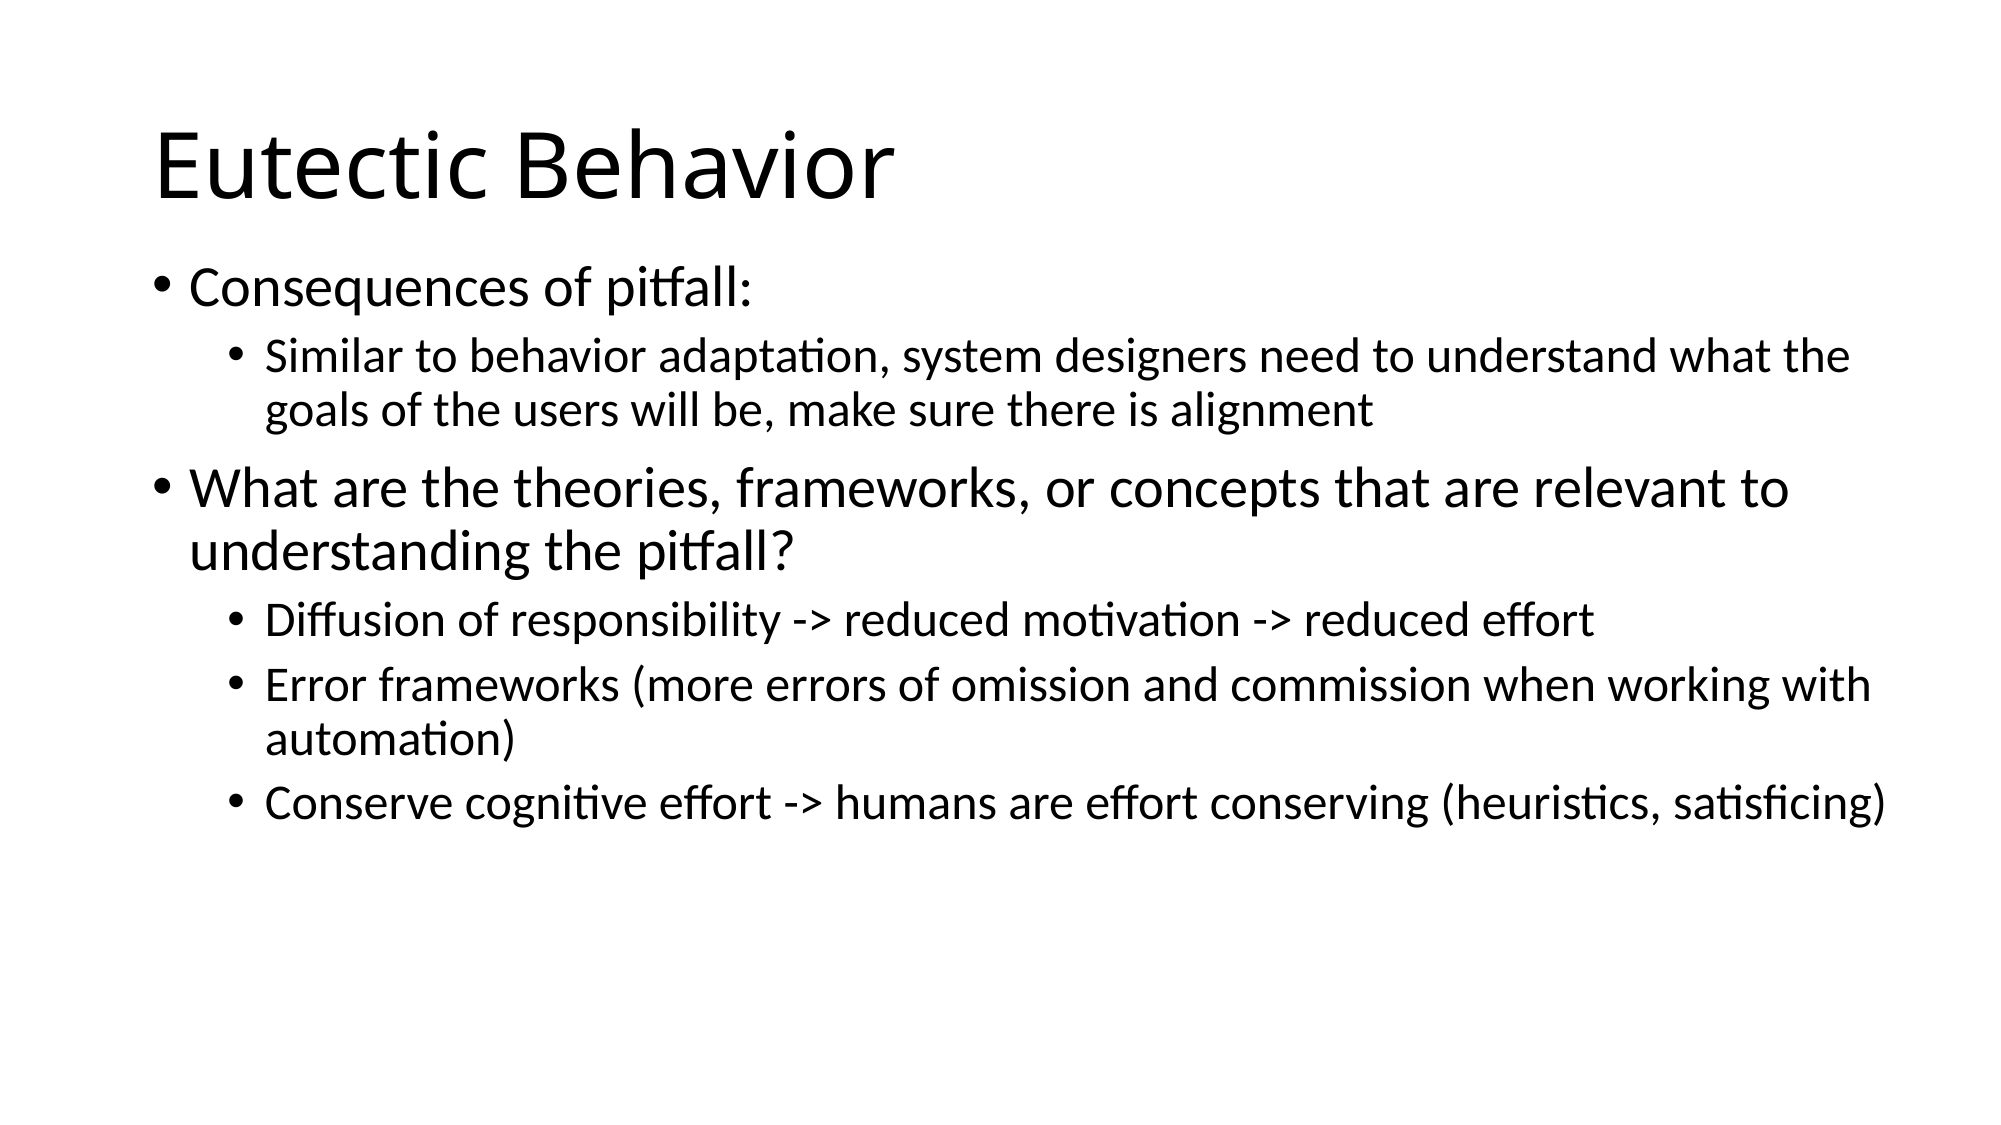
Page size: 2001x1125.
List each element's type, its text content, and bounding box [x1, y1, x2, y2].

list Consequences of pitfall: Similar to behavior adaptation, system designers need to understand what the goals of the users will be, make sure there is alignment What are the theories, frameworks, or concepts that are relevant to understanding the pitfall? Diffusion of responsibility -> reduced motivation -> reduced effort Error frameworks (more errors of omission and commission when working with automation) Conserve cognitive effort -> humans are effort conserving (heuristics, satisficing) [137, 248, 1944, 1030]
title Eutectic Behavior [137, 59, 1863, 248]
